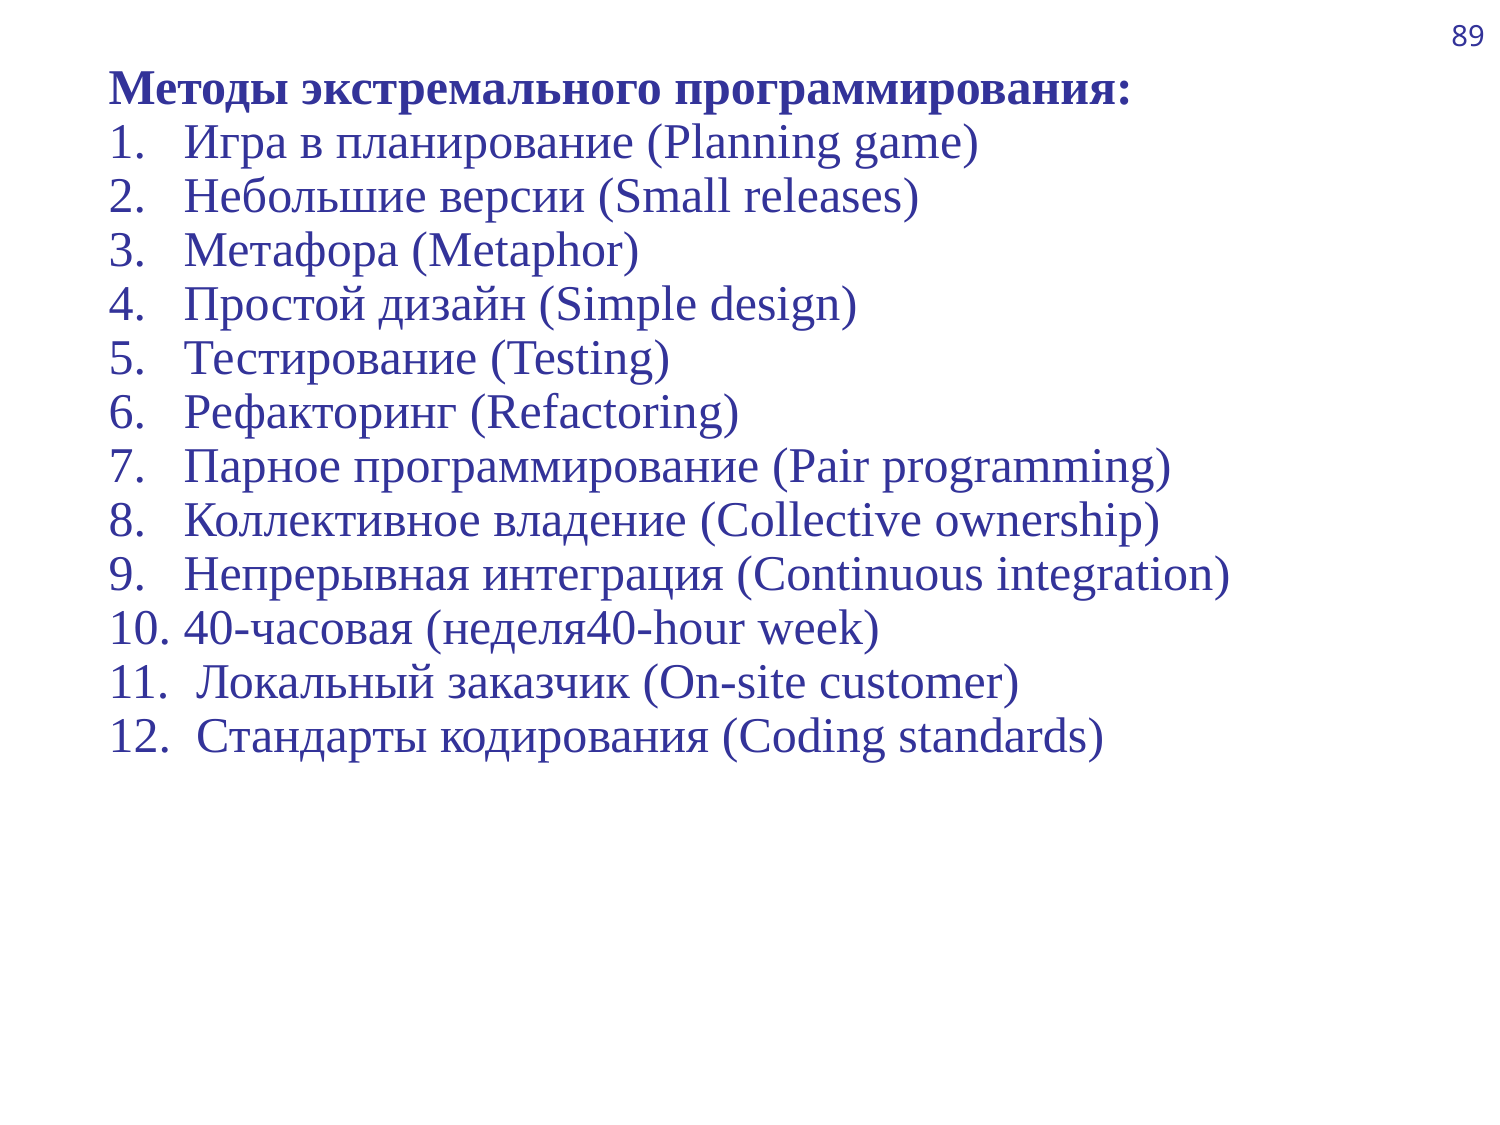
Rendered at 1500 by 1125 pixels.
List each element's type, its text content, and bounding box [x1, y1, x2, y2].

slide_number 89 [1299, 0, 1500, 75]
text_box Методы экстремального программирования: 1. Игра в планирование (Planning game) 2. Небольшие версии (Small releases) 3. Метафора (Metaphor) 4. Простой дизайн (Simple design) 5. Тестирование (Testing) 6. Рефакторинг (Refactoring) 7. Парное программирование (Pair programming) 8. Коллективное владение (Collective ownership) 9. Непрерывная интеграция (Continuous integration) 10. 40-часовая (неделя40-hour week) 11. Локальный заказчик (On-site customer) 12. Стандарты кодирования (Coding standards) [18, 54, 1472, 771]
